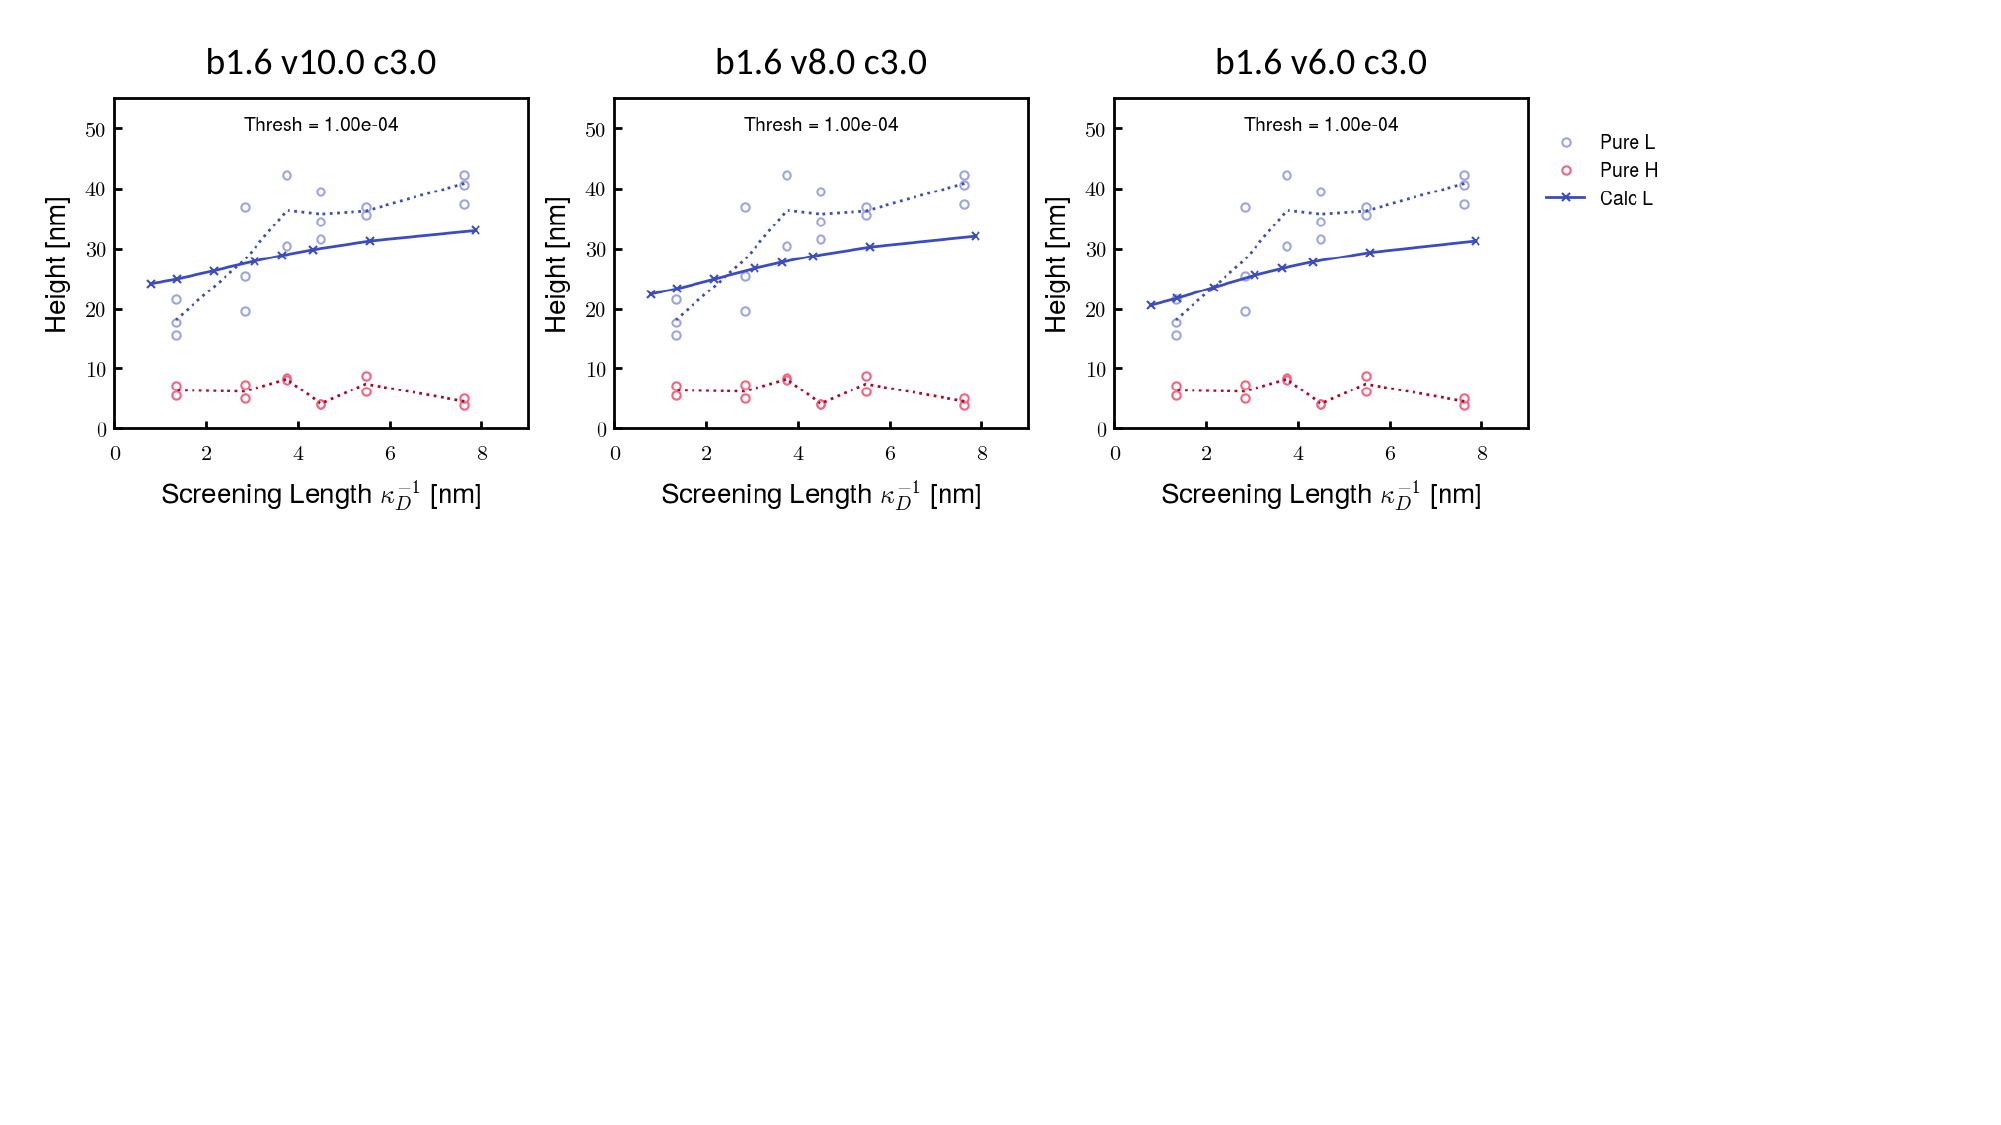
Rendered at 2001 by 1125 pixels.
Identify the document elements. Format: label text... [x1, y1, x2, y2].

text_box b1.6 v6.0 c3.0 [1127, 29, 1516, 60]
picture [36, 60, 1667, 521]
text_box b1.6 v8.0 c3.0 [627, 29, 1016, 60]
text_box b1.6 v10.0 c3.0 [127, 29, 516, 60]
